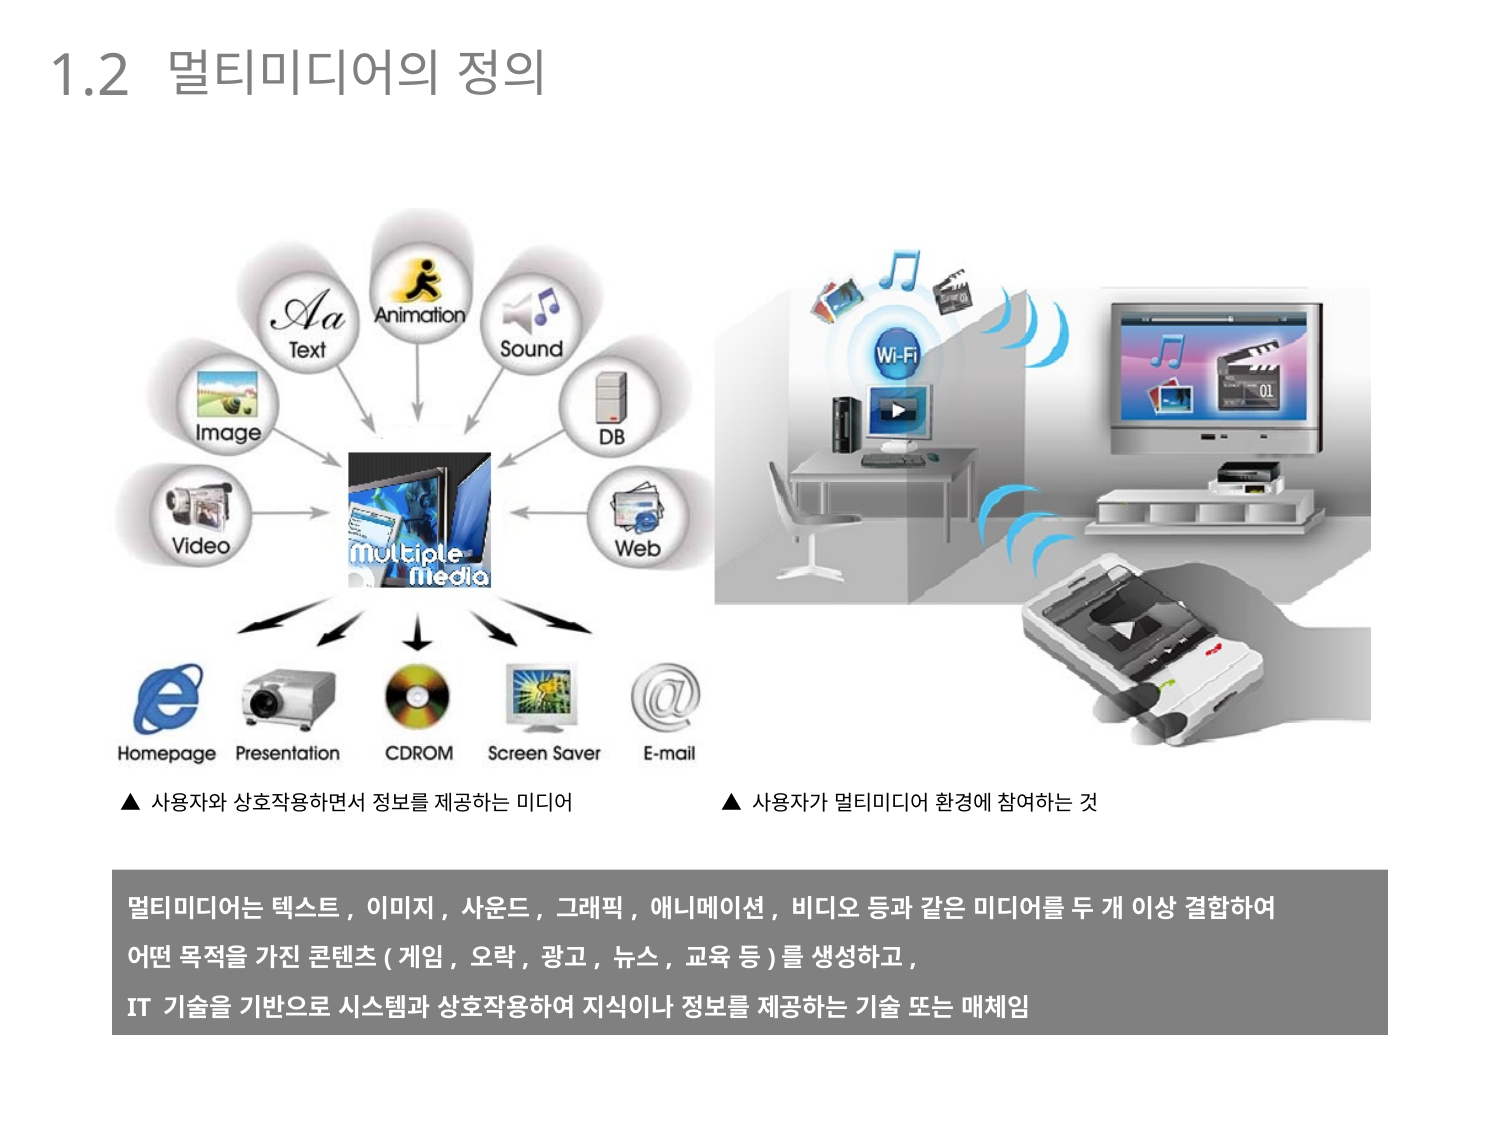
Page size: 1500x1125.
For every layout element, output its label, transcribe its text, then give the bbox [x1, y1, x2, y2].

text_box 멀티미디어의 정의 [184, 75, 870, 127]
list 멀티미디어는 텍스트, 이미지, 사운드, 그래픽, 애니메이션, 비디오 등과 같은 미디어를 두 개 이상 결합하여 어떤 목적을 가진 콘텐츠(게임, 오락, 광고, 뉴스, 교육 등)를 생성하고, IT 기술을 기반으로 시스템과 상호작용하여 지식이나 정보를 제공하는 기술 또는 매체임 [112, 869, 1388, 1035]
text_box ▲ 사용자가 멀티미디어 환경에 참여하는 것 [706, 785, 1114, 823]
text_box 1.2 [41, 75, 184, 130]
text_box ▲ 사용자와 상호작용하면서 정보를 제공하는 미디어 [105, 785, 589, 823]
picture [88, 207, 1371, 777]
text_box [0, 0, 1500, 75]
